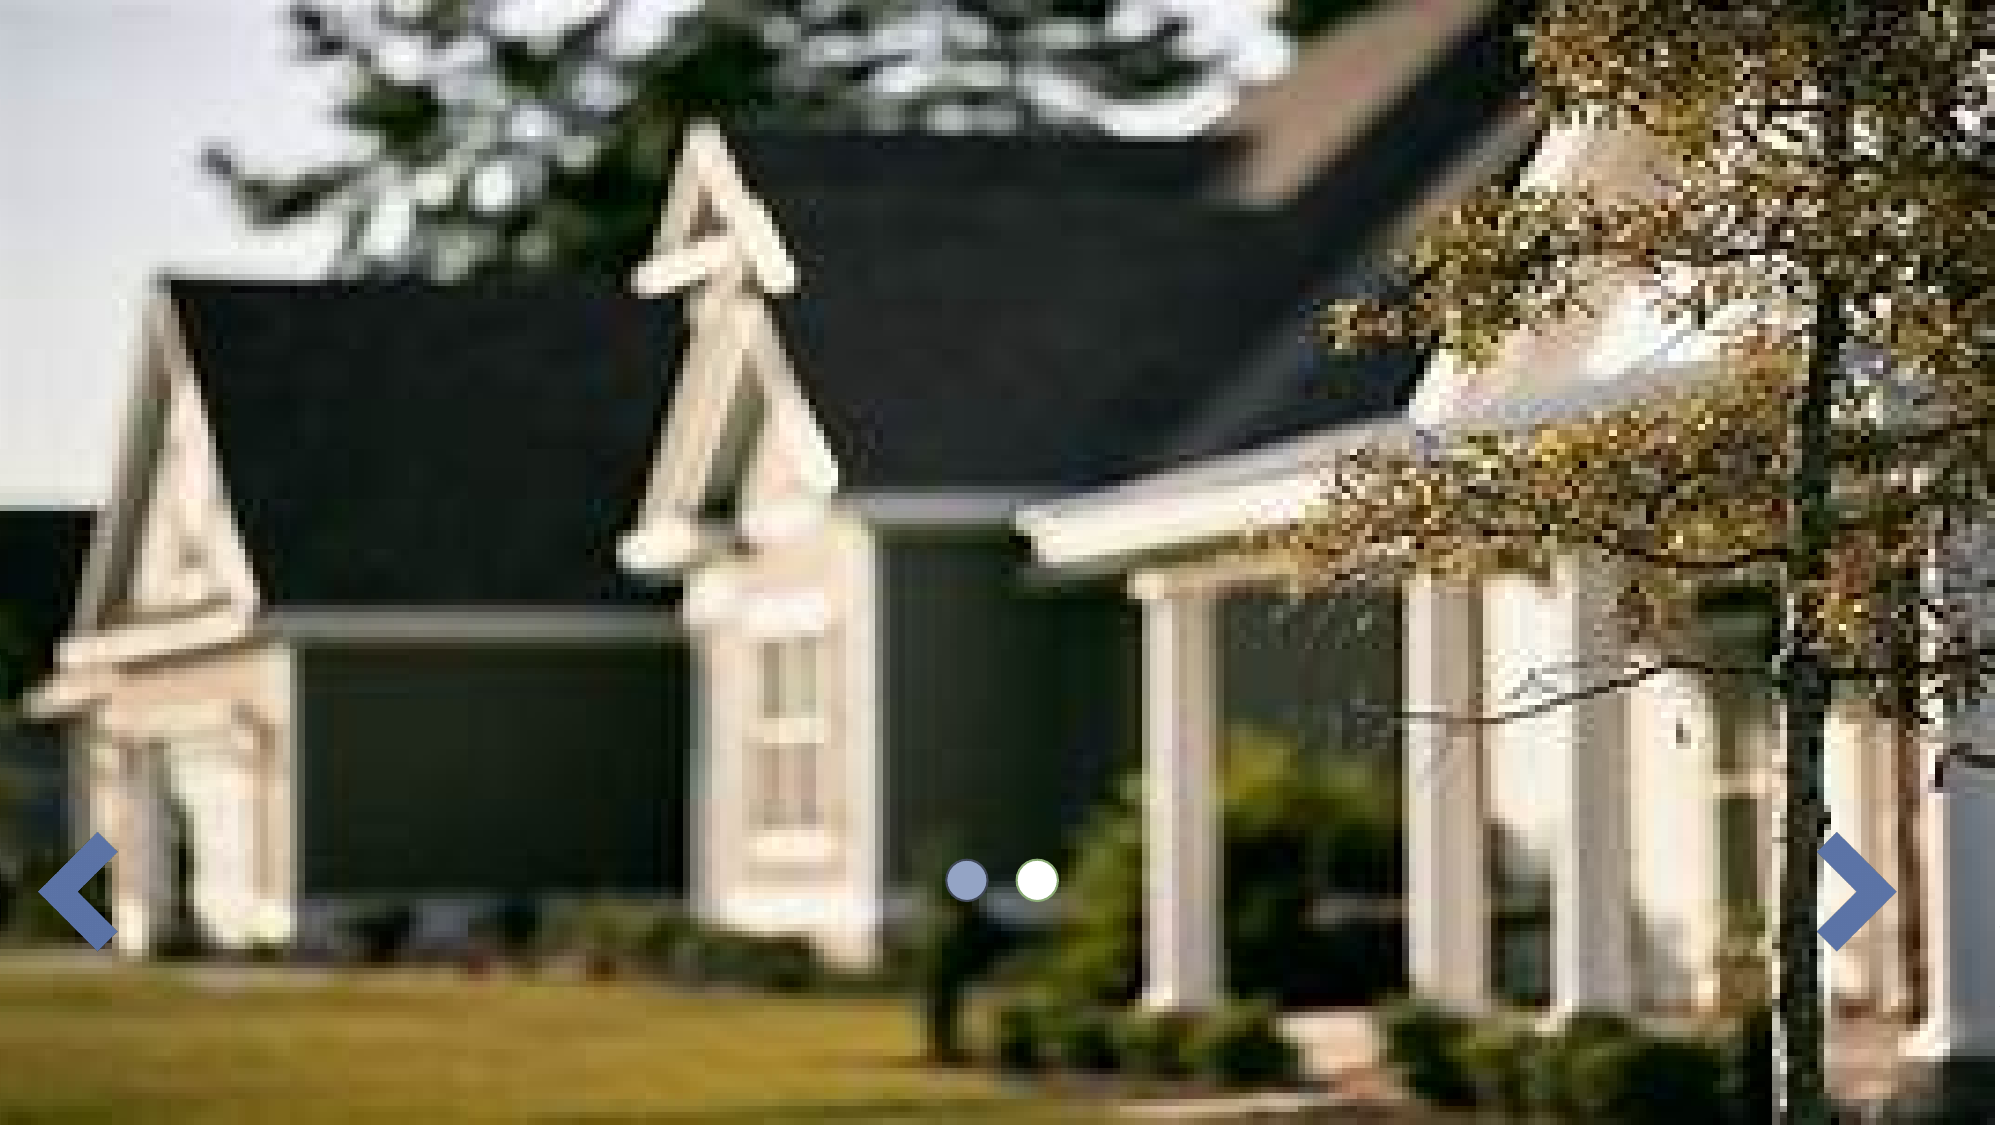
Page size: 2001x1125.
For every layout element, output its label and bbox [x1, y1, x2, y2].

text_box [0, 305, 2000, 808]
text_box [946, 859, 1058, 901]
picture [0, 808, 2000, 1125]
picture [0, 0, 1995, 305]
